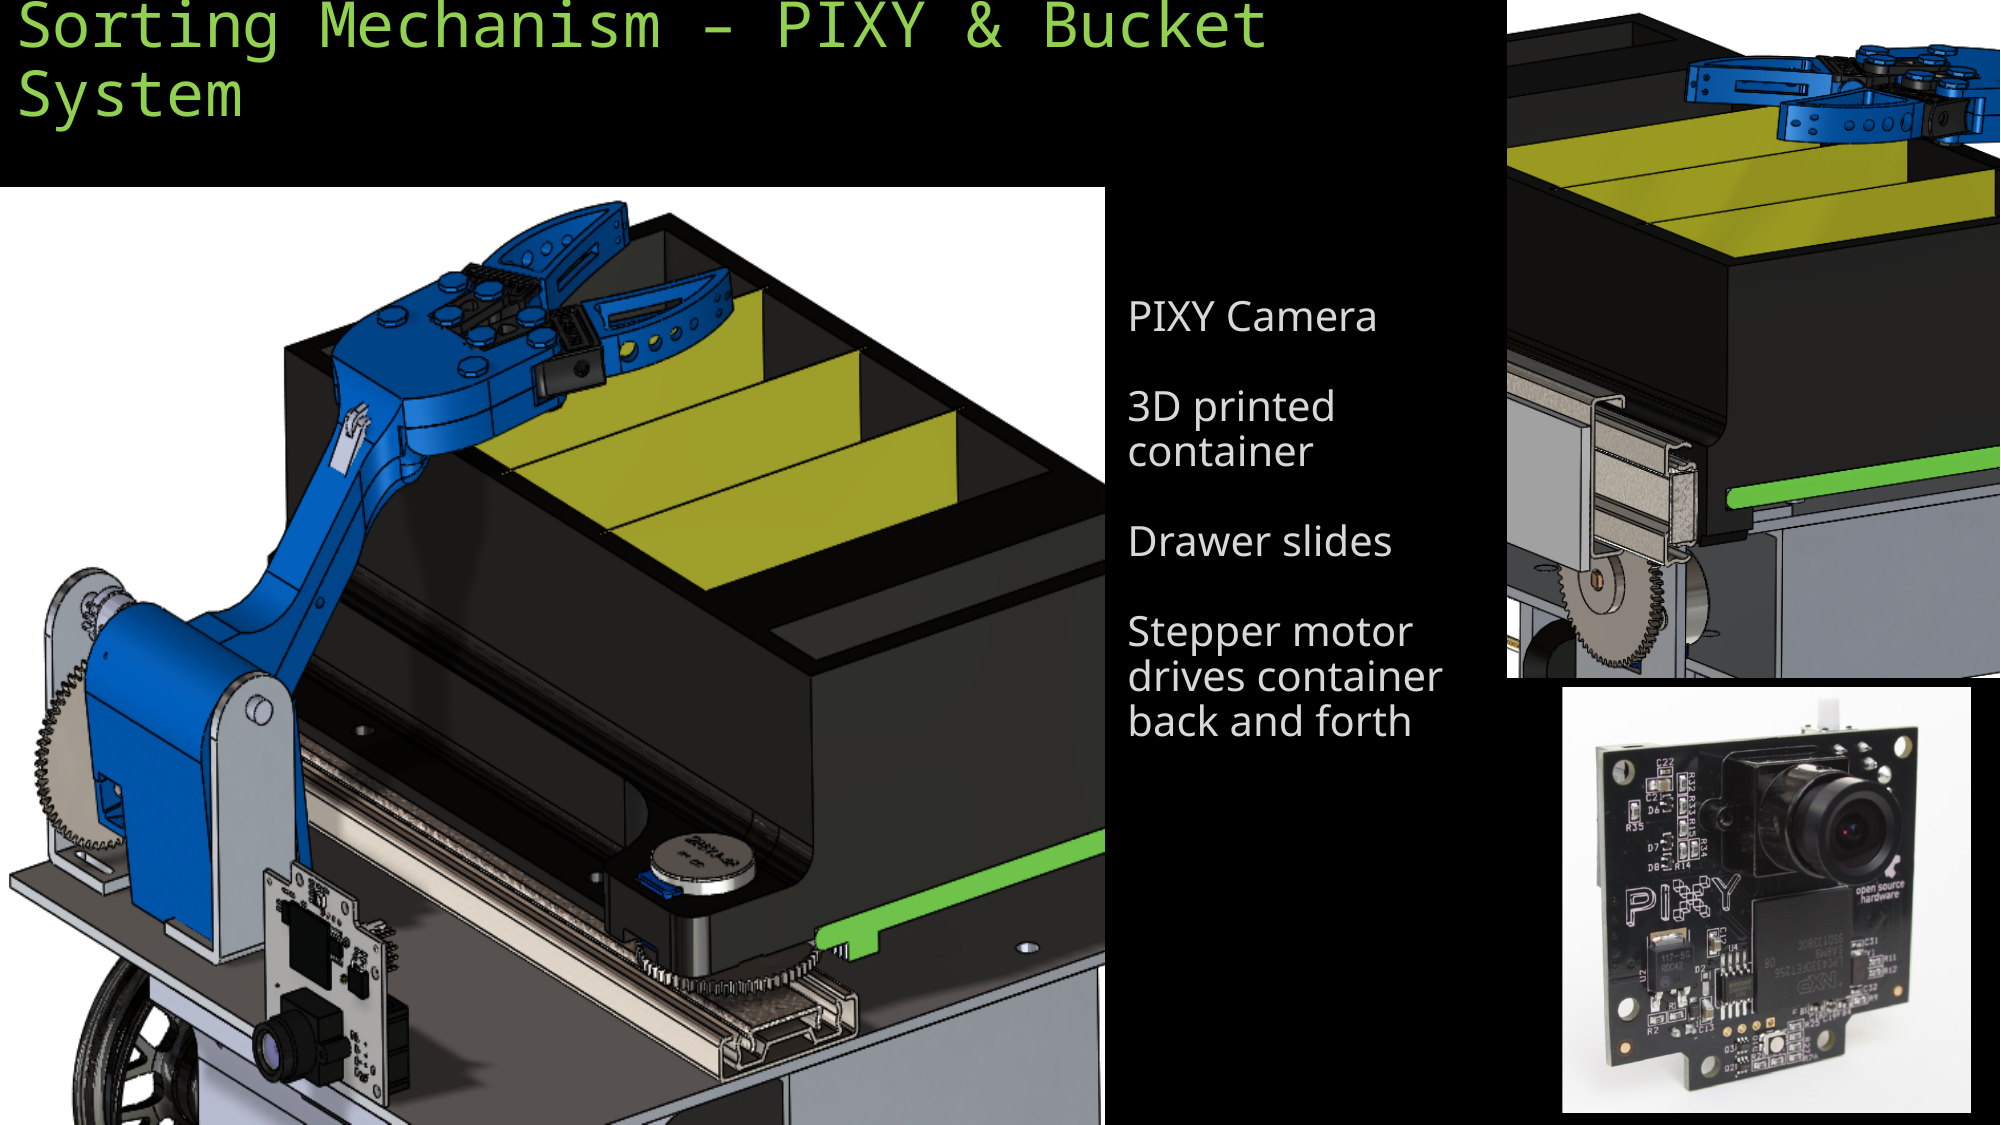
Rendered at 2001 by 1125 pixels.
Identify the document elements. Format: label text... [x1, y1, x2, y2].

list PIXY Camera 3D printed container Drawer slides Stepper motor drives container back and forth [1112, 287, 1513, 1050]
picture [0, 187, 1105, 1125]
picture [1562, 687, 1972, 1113]
title Sorting Mechanism – PIXY & Bucket System [0, 0, 1500, 138]
picture [1506, 0, 2000, 678]
